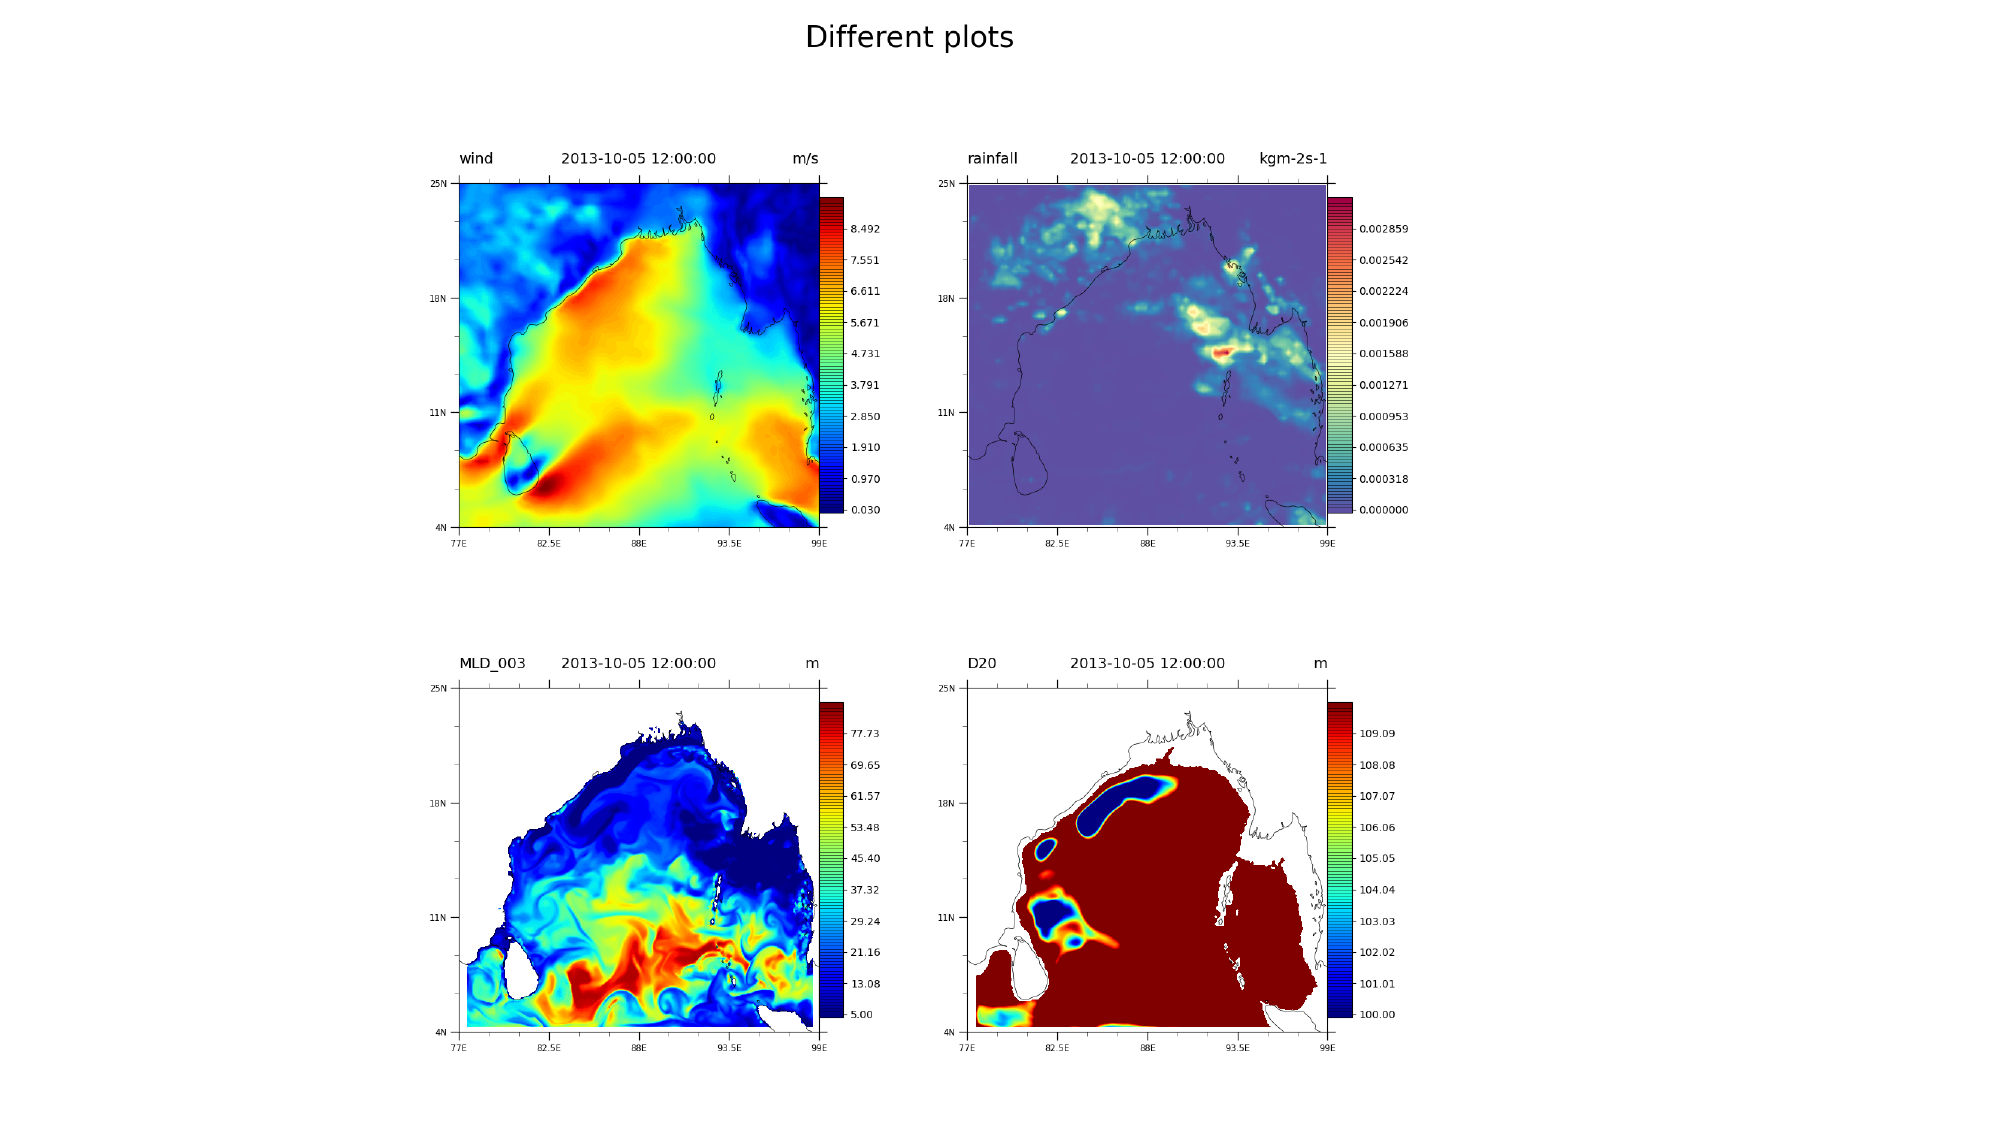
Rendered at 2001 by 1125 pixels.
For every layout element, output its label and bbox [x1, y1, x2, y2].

picture [308, 0, 1511, 1125]
